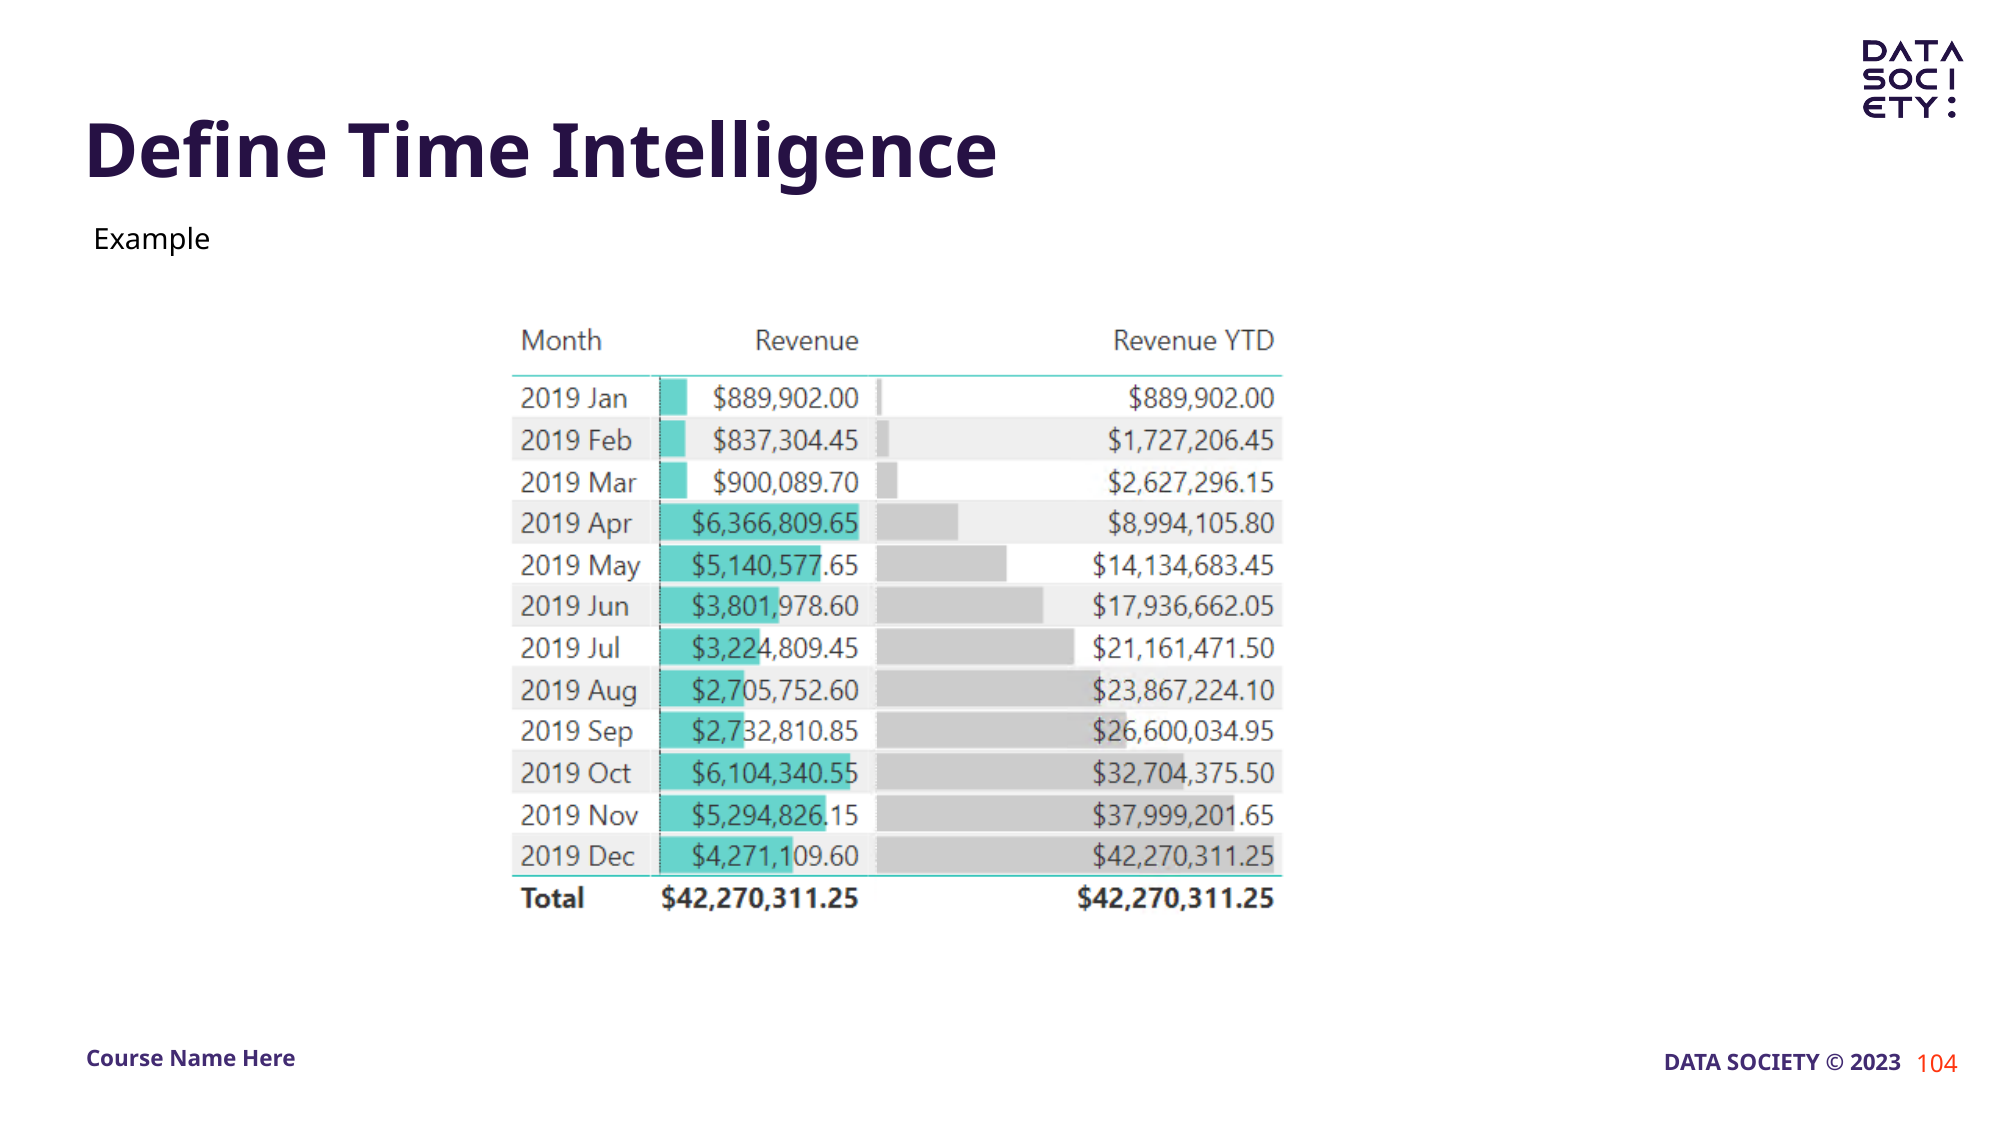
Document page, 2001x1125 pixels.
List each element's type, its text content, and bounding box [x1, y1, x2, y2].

picture [492, 304, 1307, 942]
text_box Example [78, 212, 1922, 302]
picture [1863, 40, 1964, 118]
title Define Time Intelligence [68, 87, 1932, 213]
slide_number ‹#› [1853, 1033, 1974, 1097]
